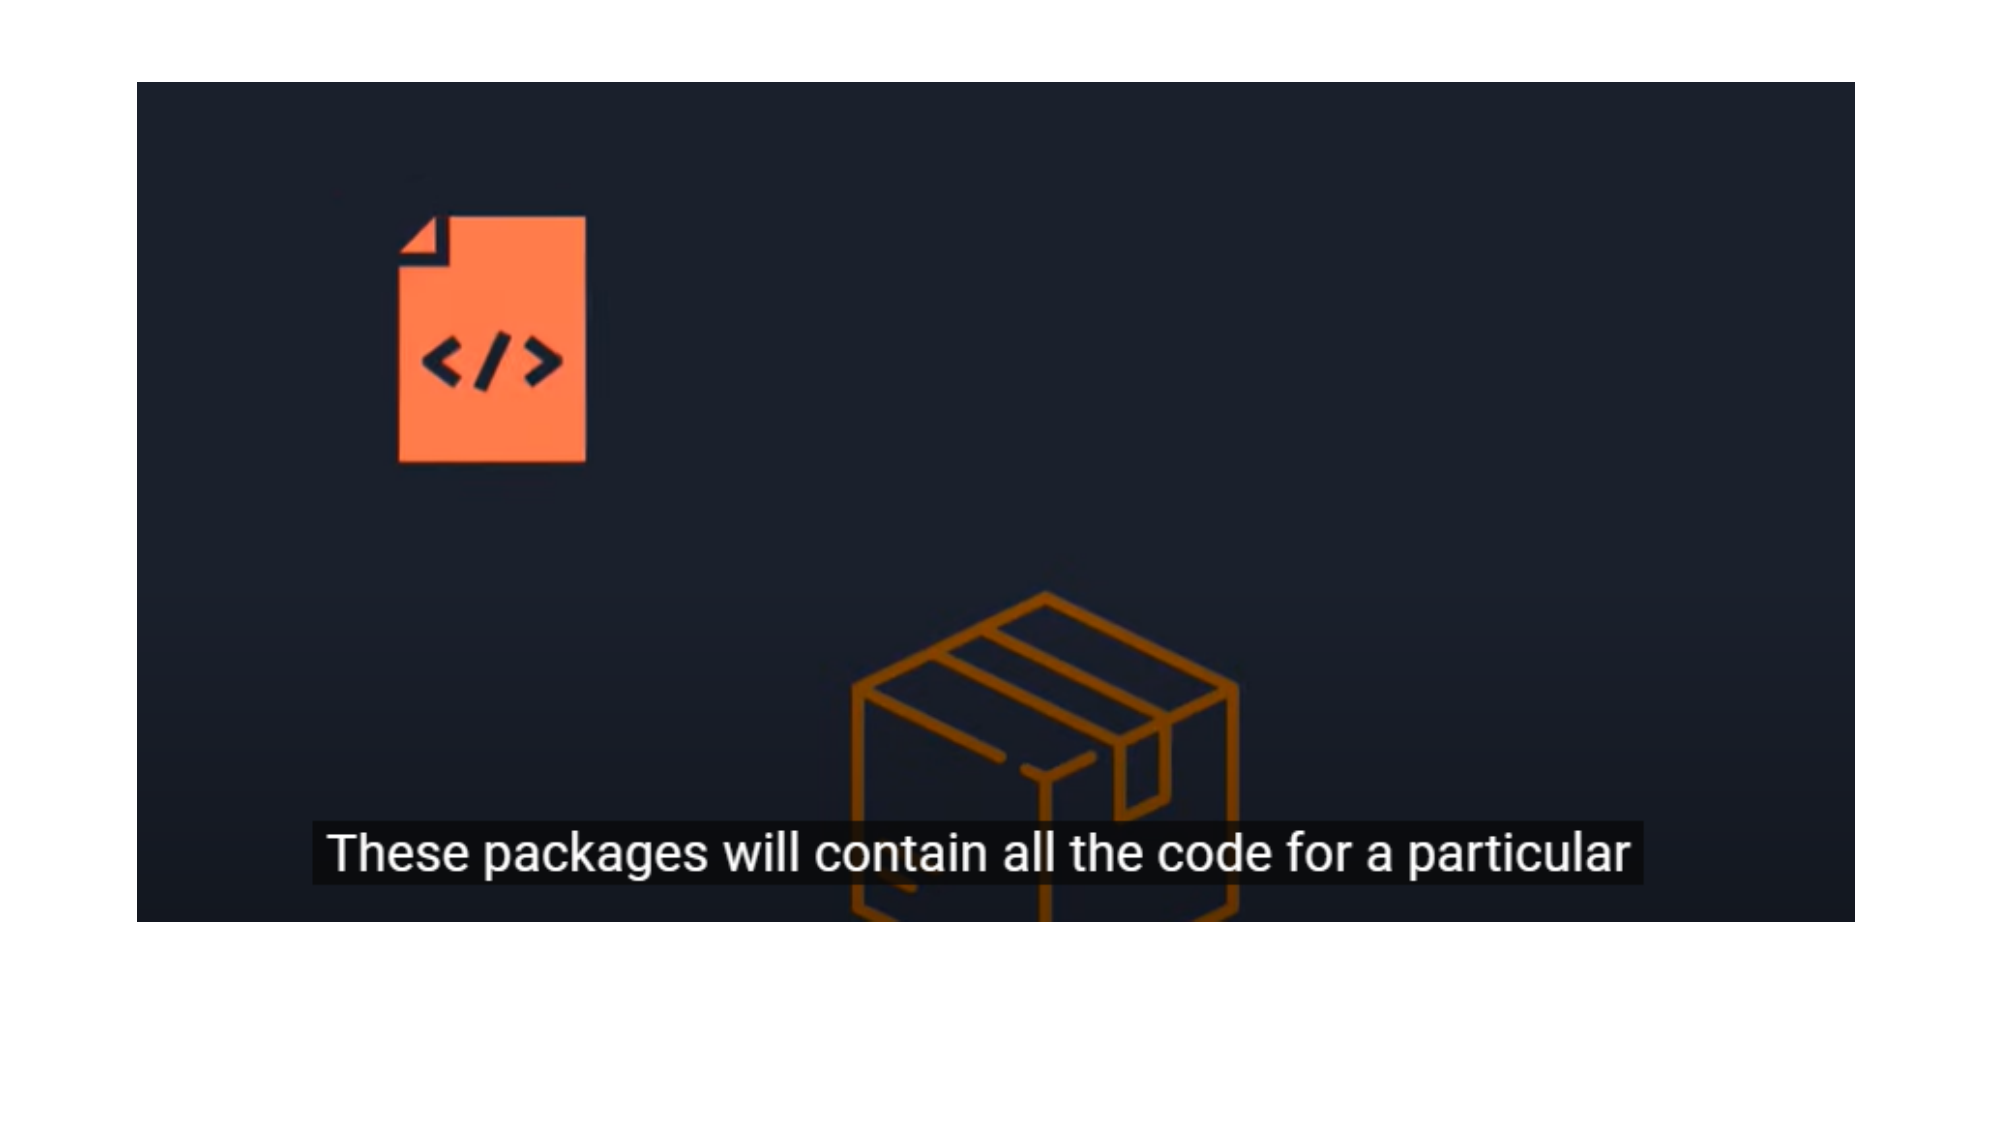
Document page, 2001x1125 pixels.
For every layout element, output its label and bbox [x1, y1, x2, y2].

list [137, 82, 1855, 922]
